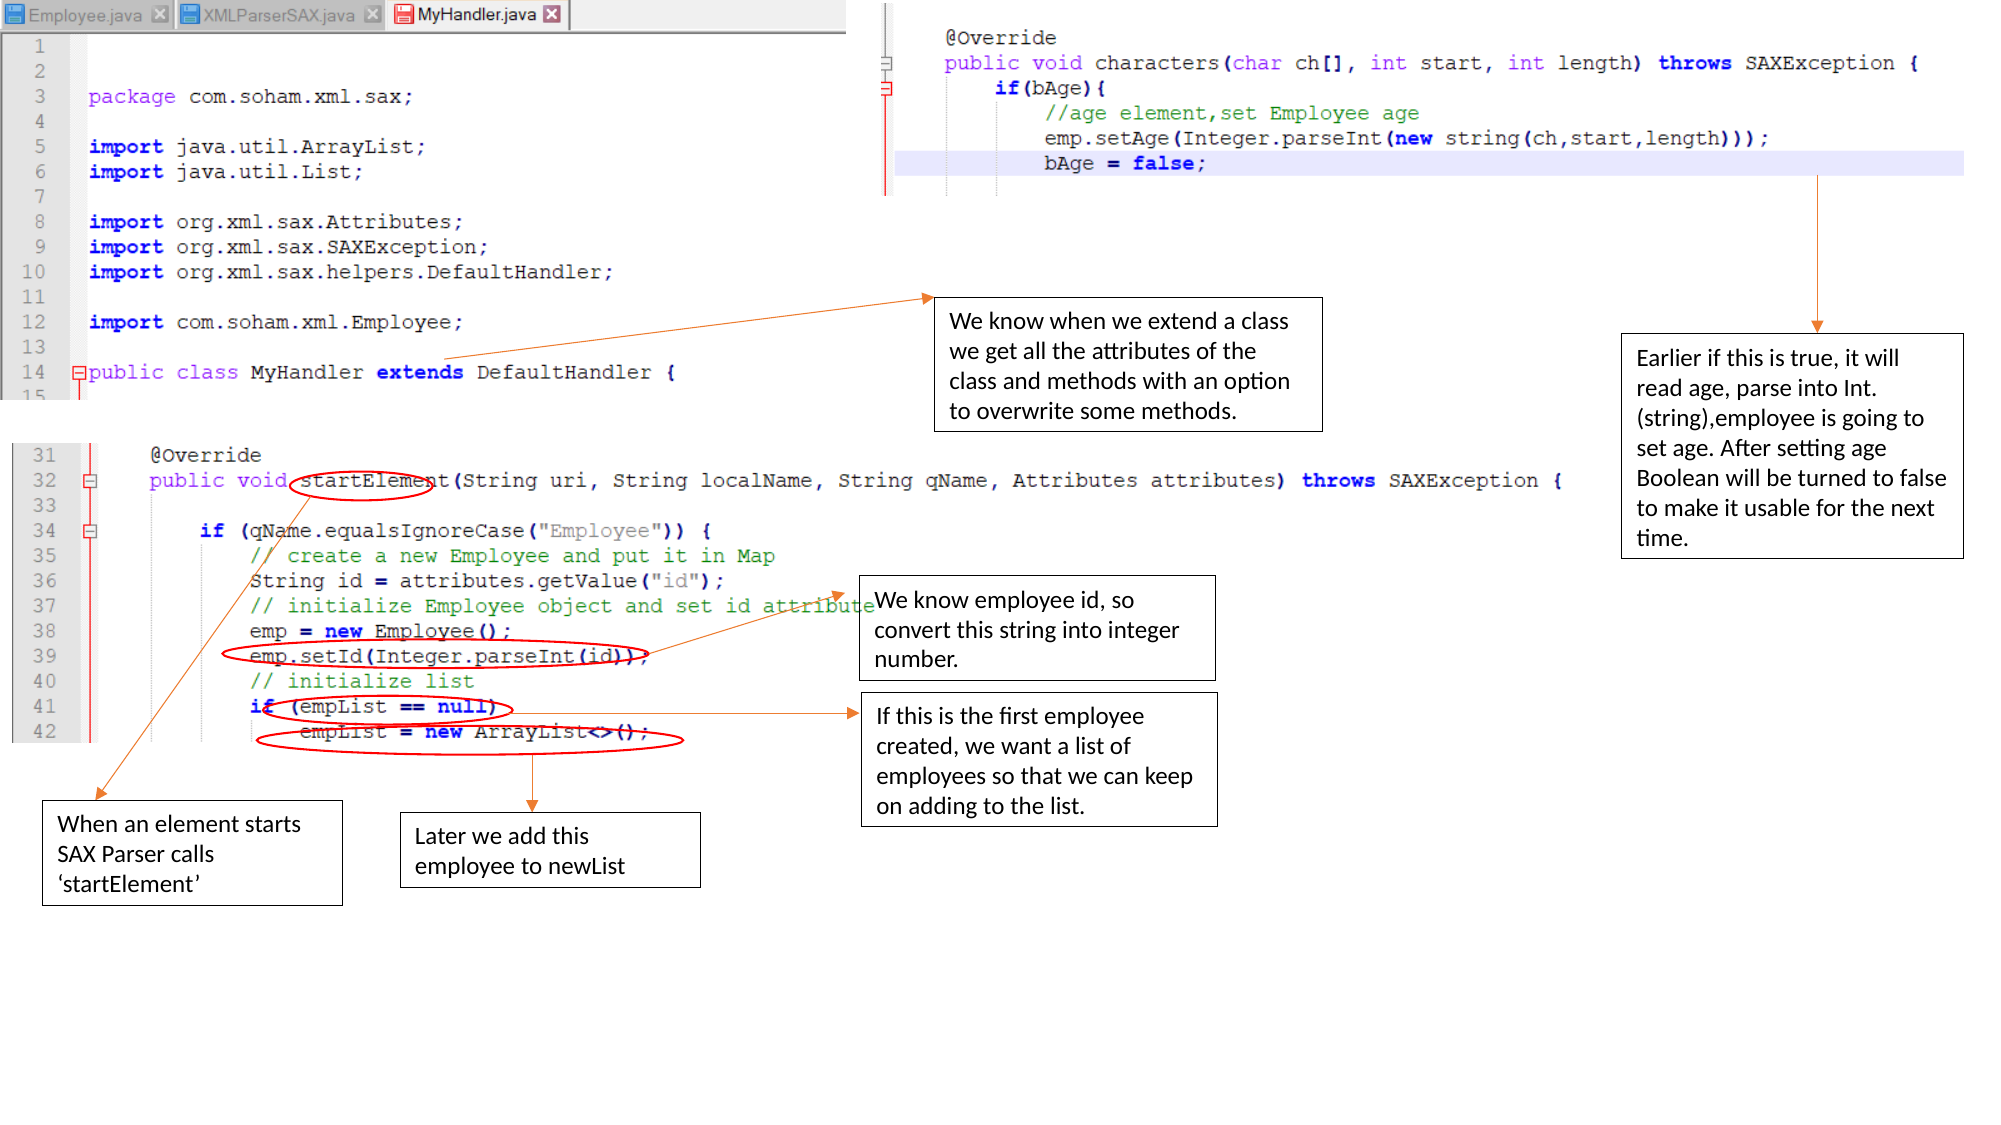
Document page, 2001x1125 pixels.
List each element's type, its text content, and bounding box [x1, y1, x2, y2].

text_box We know when we extend a class we get all the attributes of the class and methods with an option to overwrite some methods. [934, 297, 1323, 432]
picture [881, 2, 1964, 196]
picture [12, 443, 1634, 743]
text_box Earlier if this is true, it will read age, parse into Int.(string),employee is going to set age. After setting age Boolean will be turned to false to make it usable for the next time. [1621, 333, 1964, 559]
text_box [648, 592, 845, 654]
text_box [95, 496, 311, 801]
text_box If this is the first employee created, we want a list of employees so that we can keep on adding to the list. [861, 743, 1218, 827]
text_box Later we add this employee to newList [400, 812, 701, 888]
picture [0, 0, 846, 400]
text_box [444, 297, 935, 360]
text_box When an element starts SAX Parser calls ‘startElement’ [42, 800, 343, 906]
text_box [311, 743, 682, 756]
